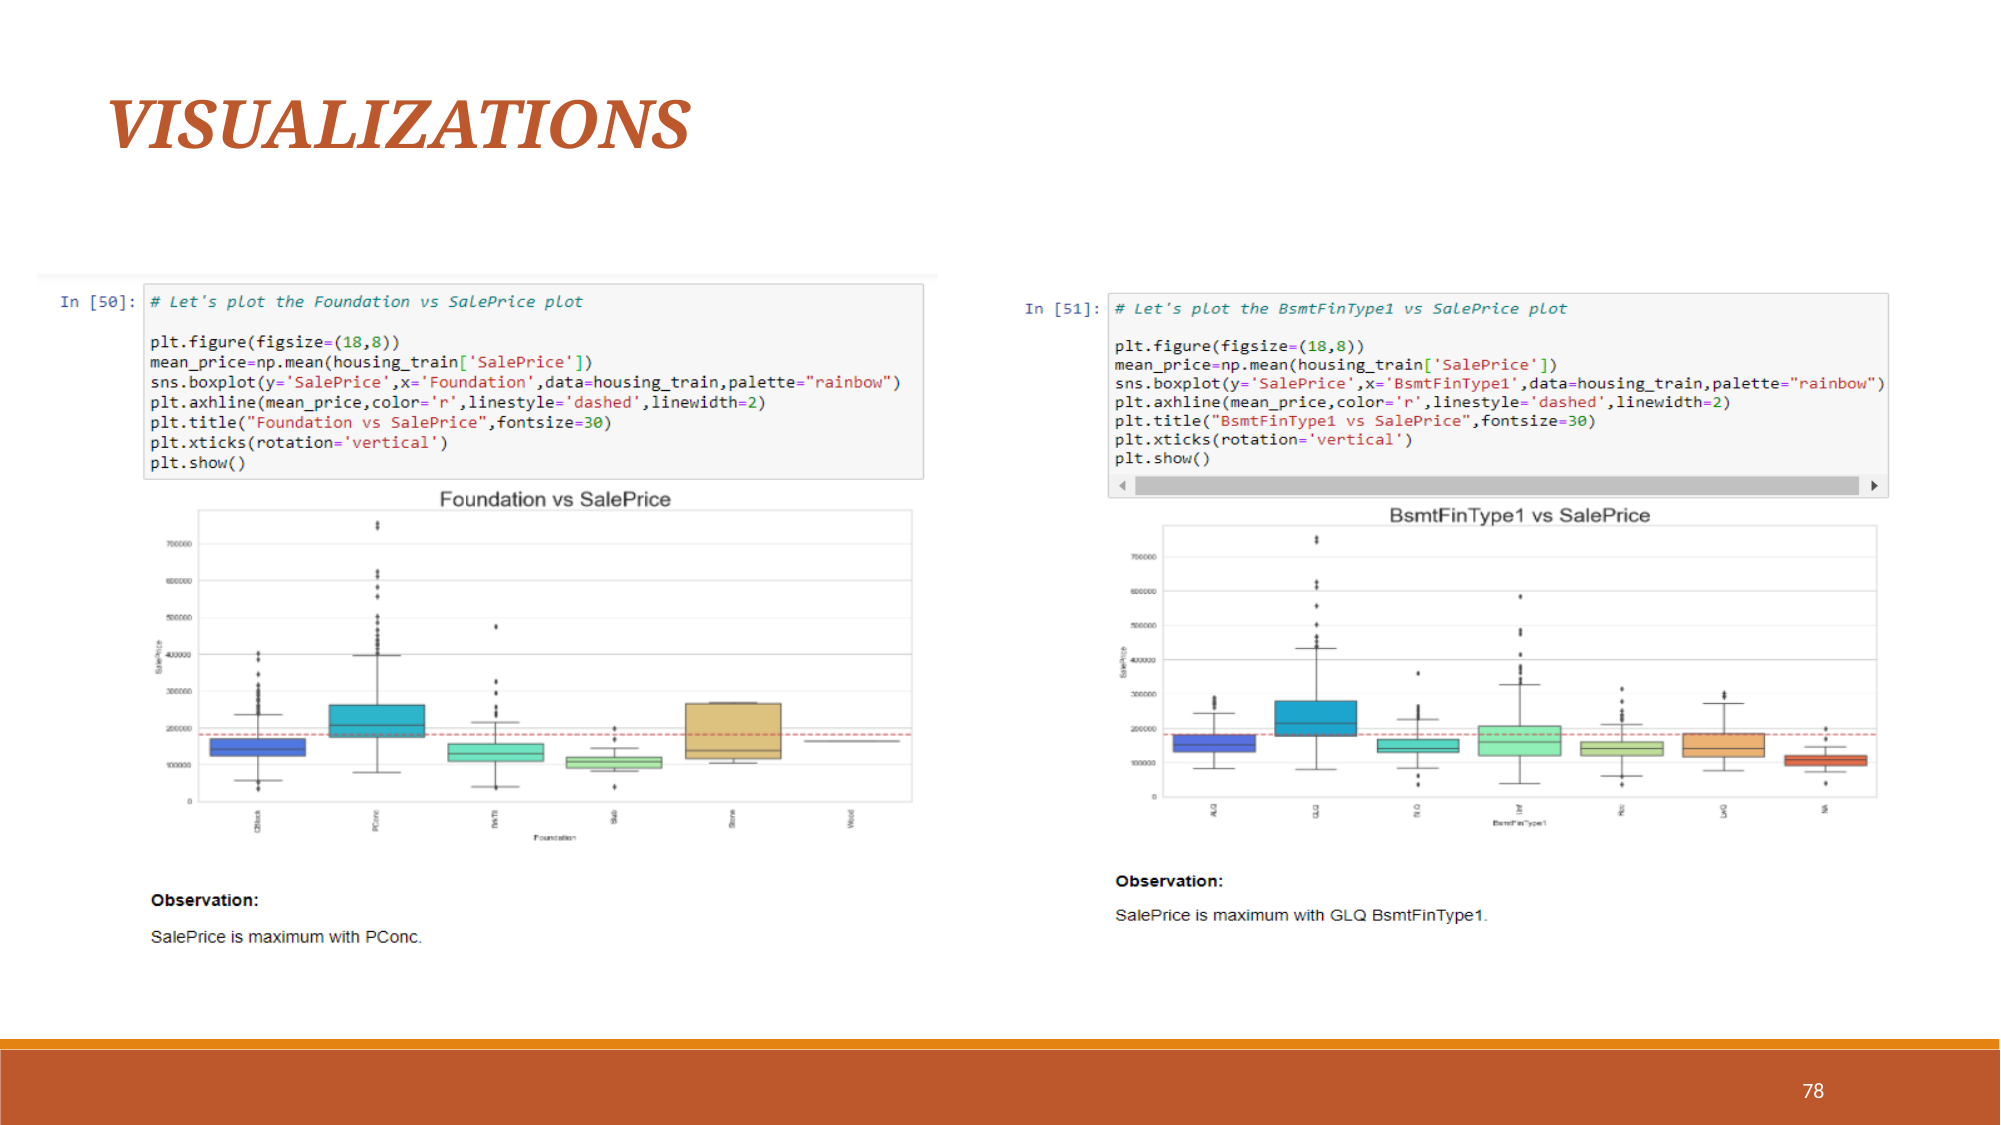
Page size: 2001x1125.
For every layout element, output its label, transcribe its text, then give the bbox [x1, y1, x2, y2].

text_box VISUALIZATIONS [89, 74, 1673, 170]
picture [36, 273, 938, 958]
picture [999, 283, 1913, 958]
slide_number 78 [1624, 1059, 1840, 1120]
